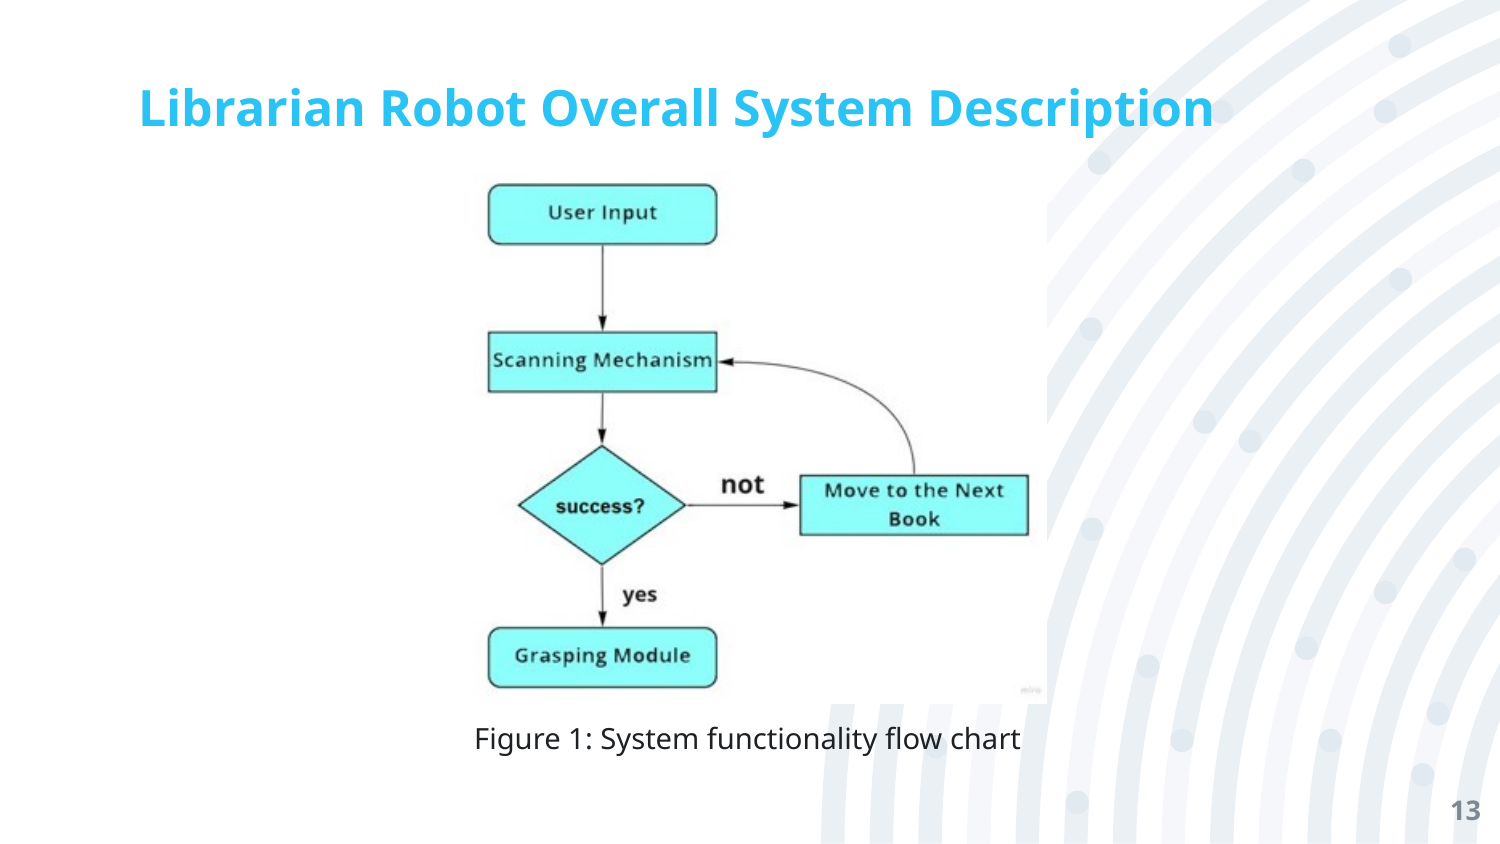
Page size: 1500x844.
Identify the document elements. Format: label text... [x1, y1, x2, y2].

text_box Figure 1: System functionality flow chart [459, 713, 1037, 763]
slide_number 13 [1391, 779, 1482, 844]
picture [448, 171, 1048, 704]
title Librarian Robot Overall System Description [138, 71, 1358, 137]
